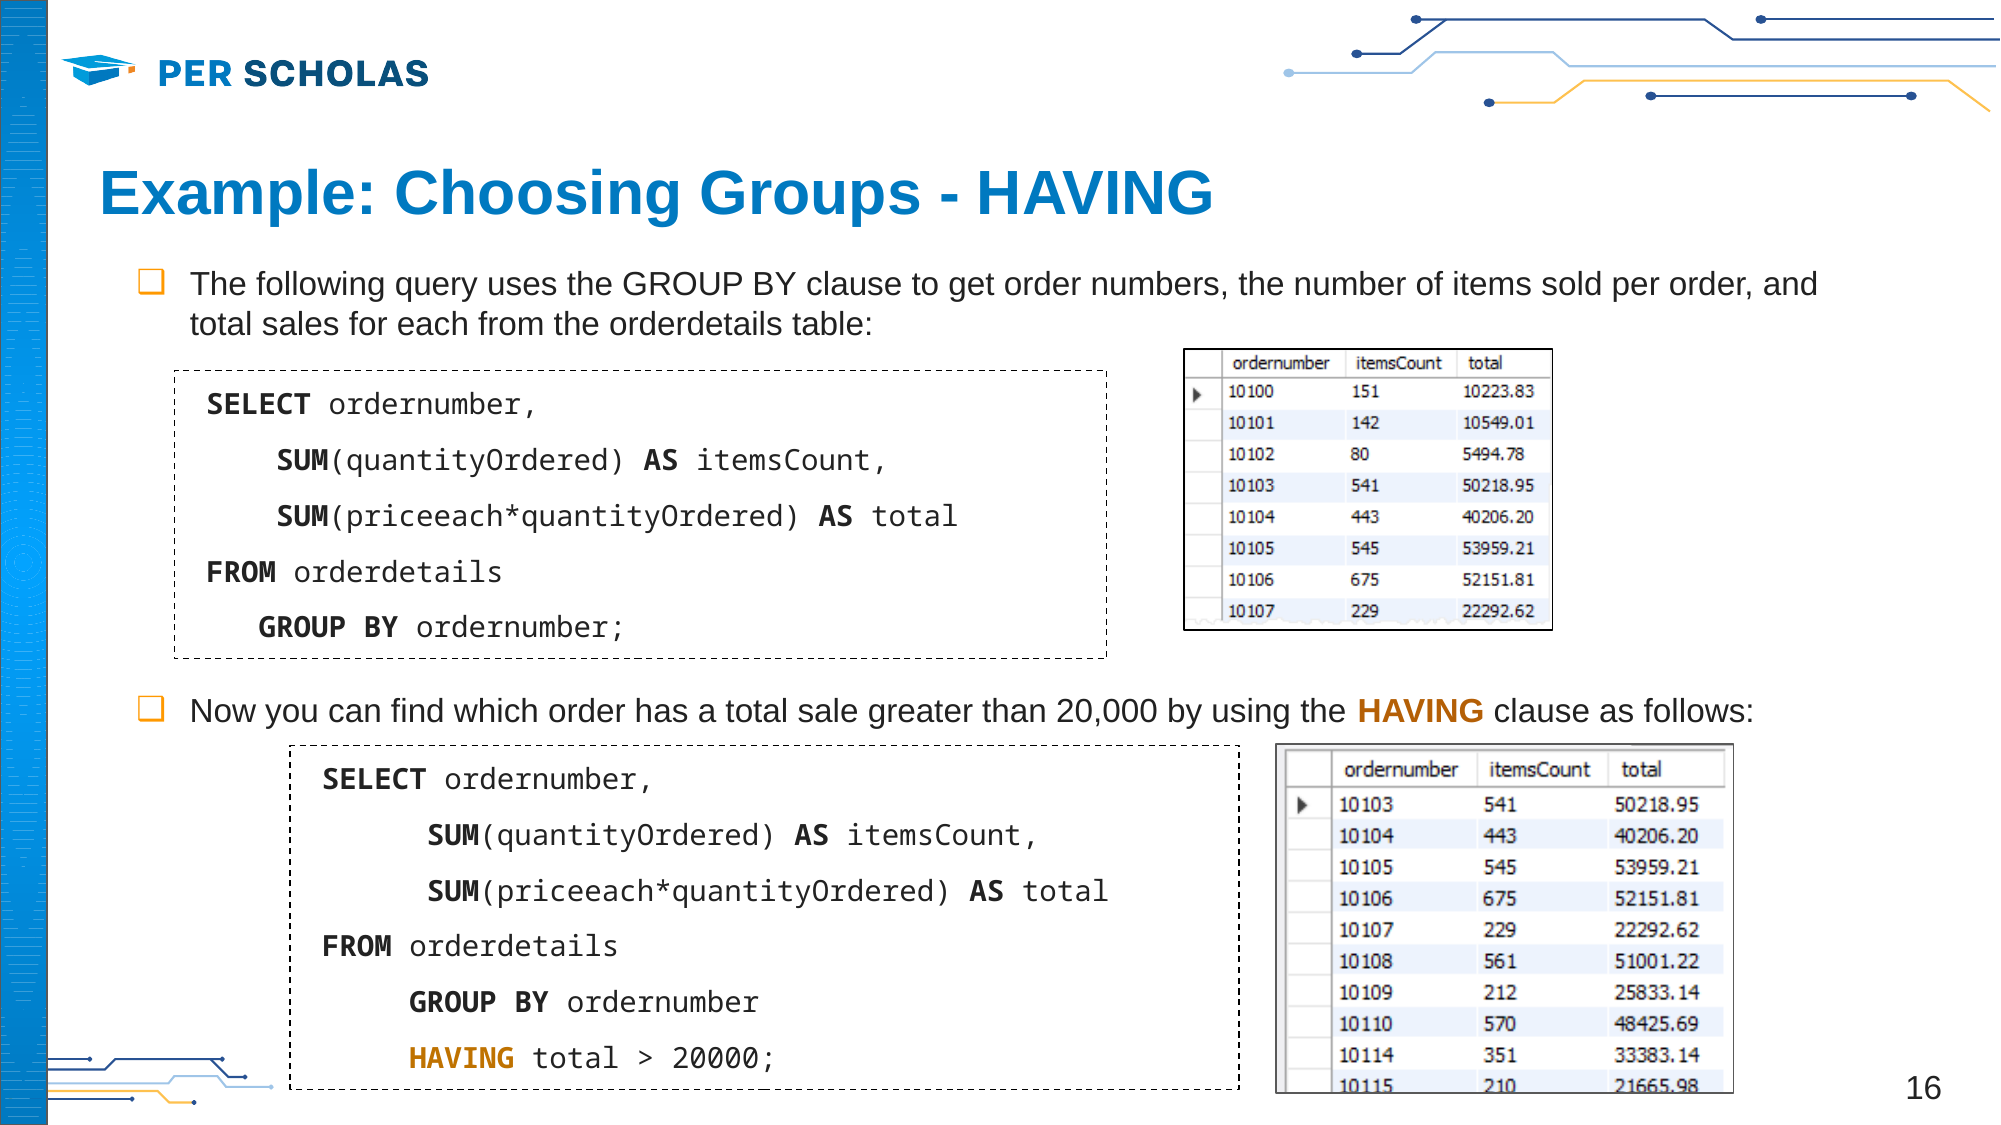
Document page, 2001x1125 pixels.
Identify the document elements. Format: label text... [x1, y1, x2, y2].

title Example: Choosing Groups - HAVING [84, 131, 1861, 248]
text_box SELECT ordernumber, SUM(quantityOrdered) AS itemsCount, SUM(priceeach*quantityOrdered) AS total FROM orderdetails GROUP BY ordernumber HAVING total > 20000; [290, 745, 1239, 1090]
picture [1184, 349, 1552, 630]
text_box Now you can find which order has a total sale greater than 20,000 by using the HAVING clause as follows: [99, 673, 1831, 744]
picture [1276, 744, 1734, 1093]
list The following query uses the GROUP BY clause to get order numbers, the number of items sold per order, and total sales for each from the orderdetails table: [99, 247, 1891, 356]
text_box SELECT ordernumber, SUM(quantityOrdered) AS itemsCount, SUM(priceeach*quantityOrdered) AS total FROM orderdetails GROUP BY ordernumber; [174, 370, 1107, 659]
picture [48, 23, 452, 110]
slide_number ‹#› [1860, 1024, 1988, 1114]
